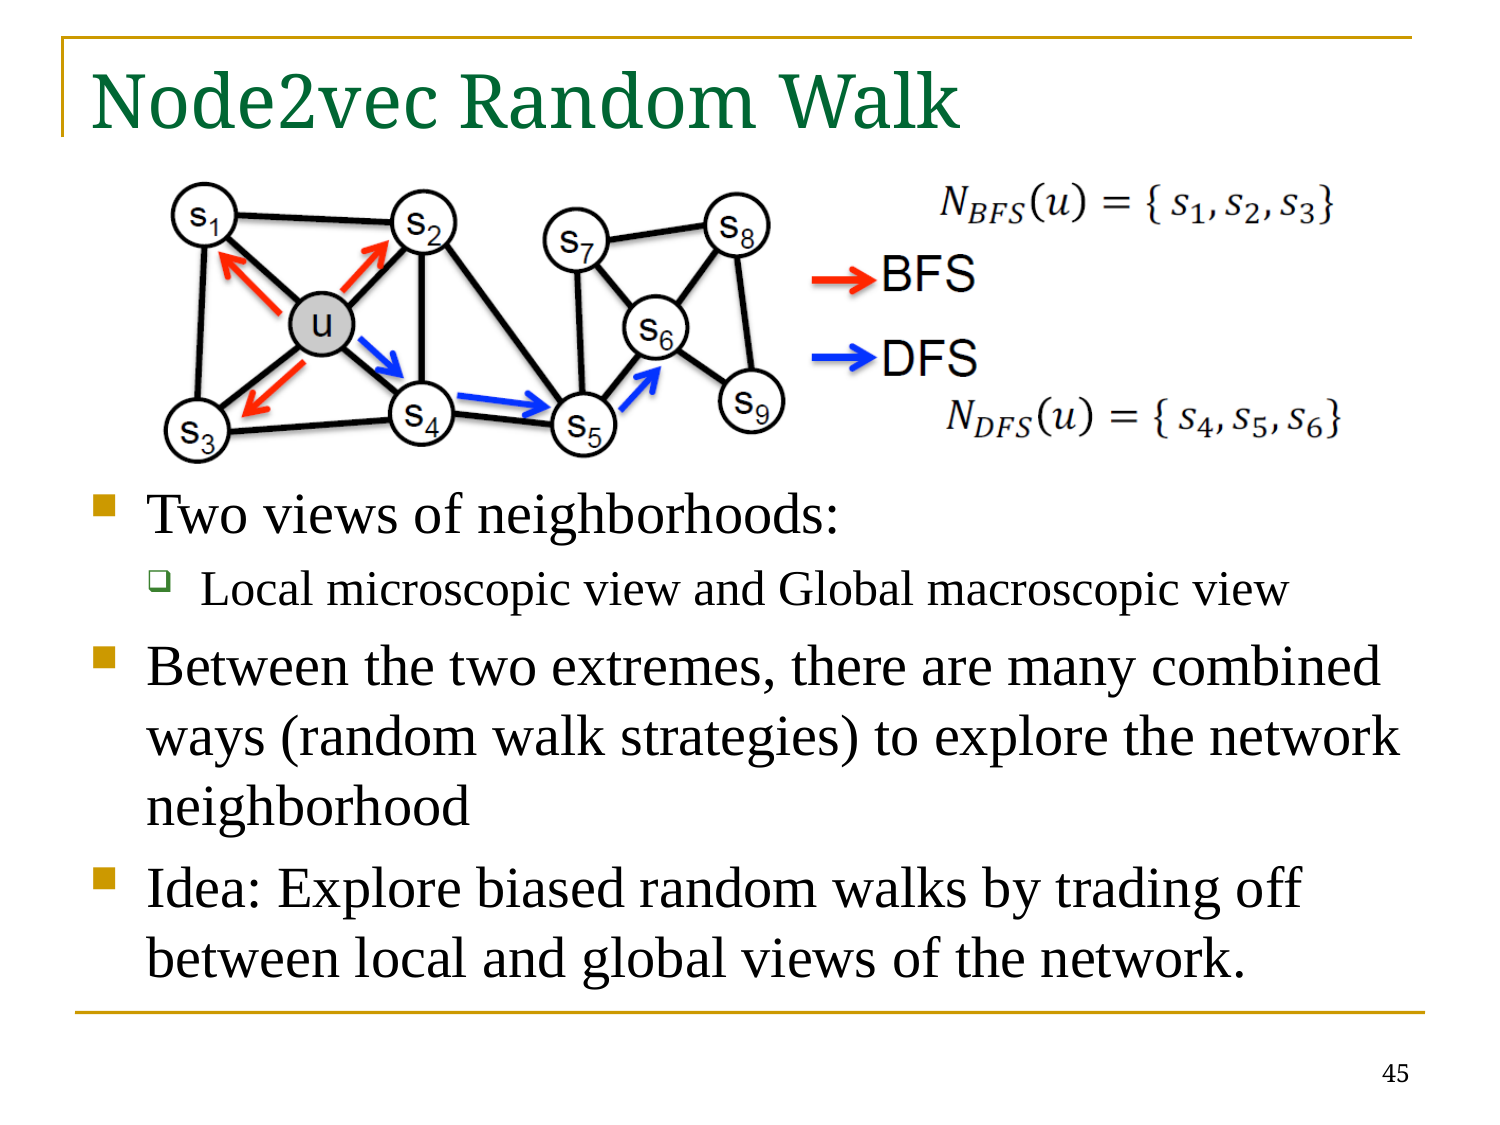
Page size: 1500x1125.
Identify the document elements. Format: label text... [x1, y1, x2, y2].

list Two views of neighborhoods: Local microscopic view and Global macroscopic view Between the two extremes, there are many combined ways (random walk strategies) to explore the network neighborhood Idea: Explore biased random walks by trading off between local and global views of the network. [75, 468, 1425, 1006]
picture [150, 164, 1350, 467]
title Node2vec Random Walk [75, 45, 1425, 233]
slide_number 45 [1074, 1023, 1426, 1100]
